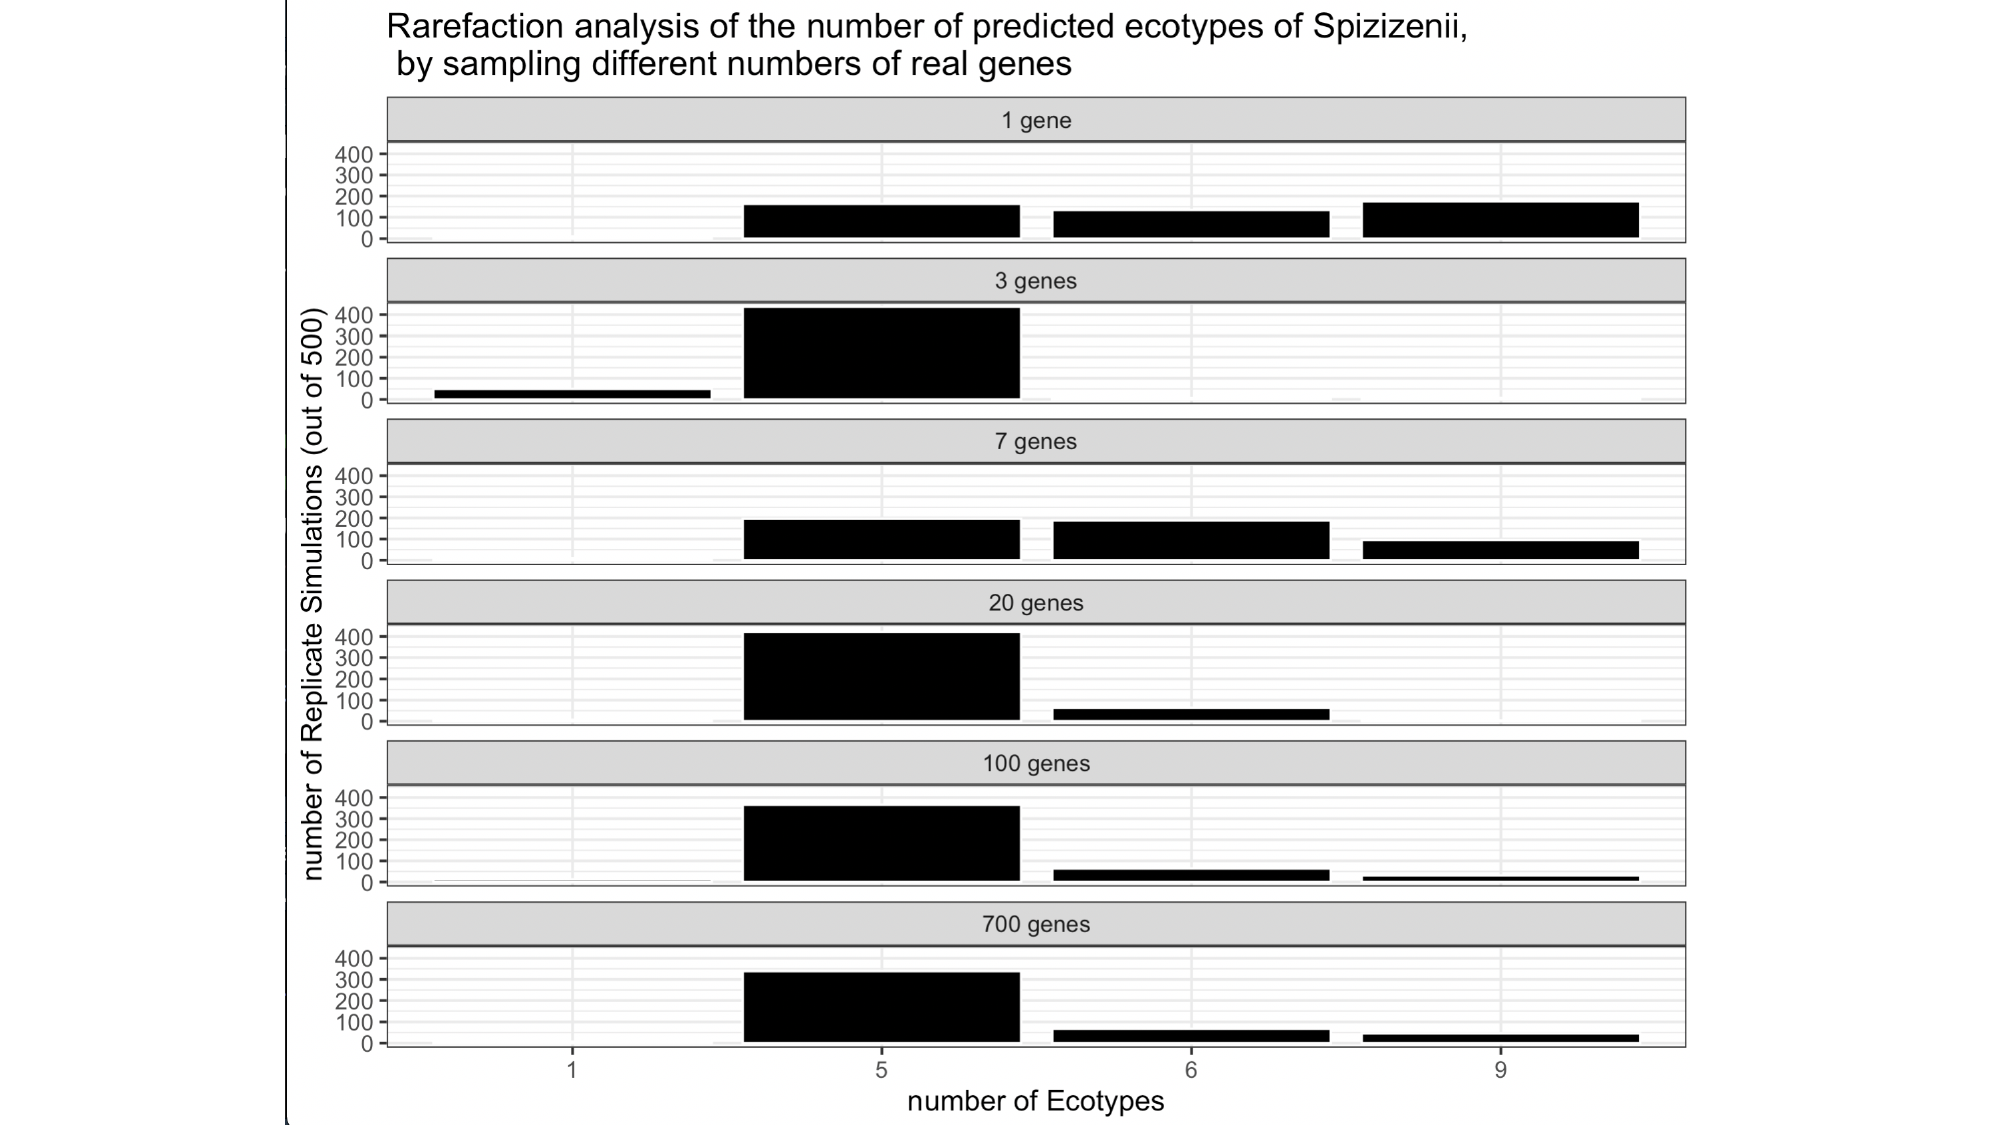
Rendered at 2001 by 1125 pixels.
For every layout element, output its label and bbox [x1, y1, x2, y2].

list [285, 0, 1690, 1125]
